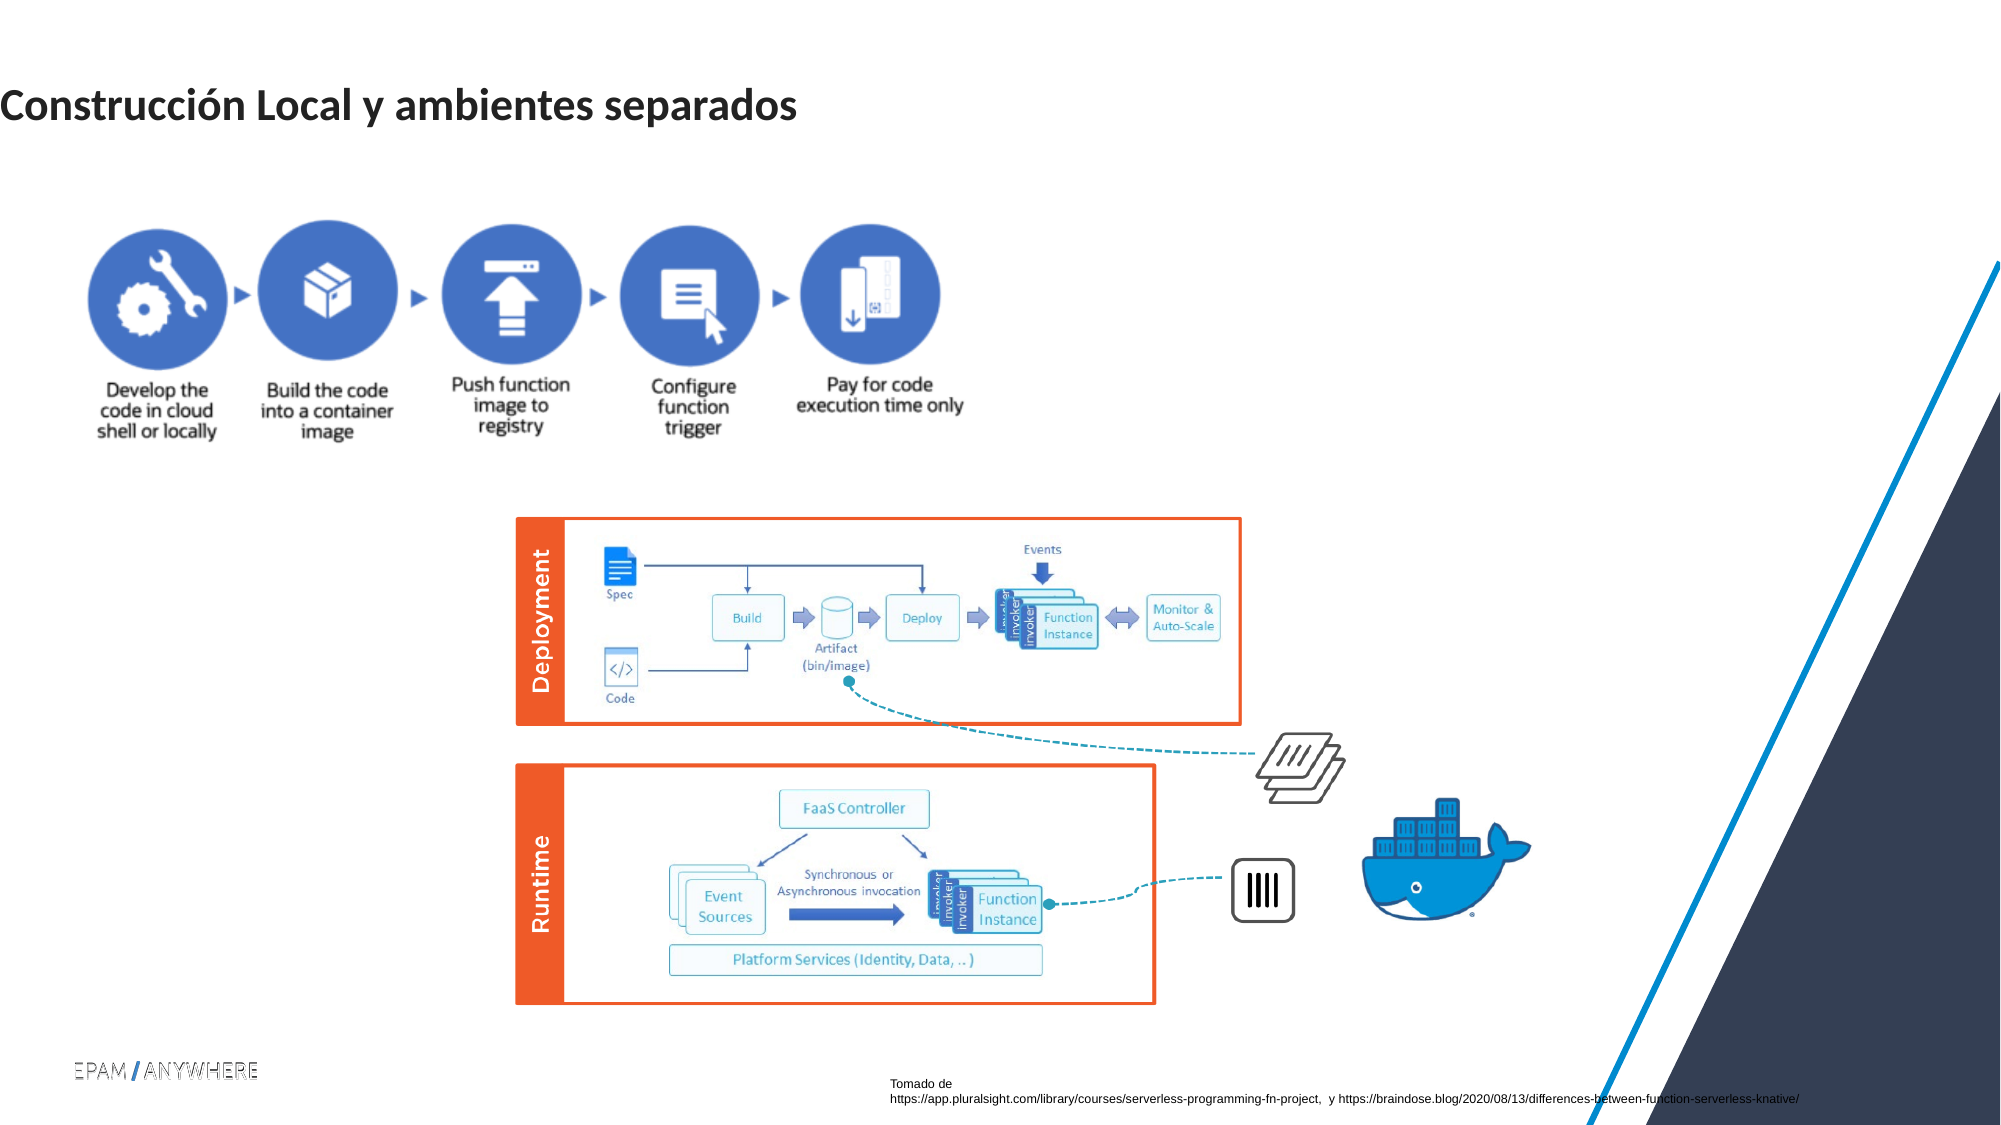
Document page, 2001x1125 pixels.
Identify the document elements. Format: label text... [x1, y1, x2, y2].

text_box Tomado de https://app.pluralsight.com/library/courses/serverless-programming-fn-project, y https://braindose.blog/2020/08/13/differences-between-function-serverless-knative/ [875, 1068, 1814, 1113]
picture [75, 1061, 257, 1081]
picture [507, 505, 1536, 1018]
title Construcción Local y ambientes separados [0, 75, 1850, 150]
picture [45, 215, 970, 456]
